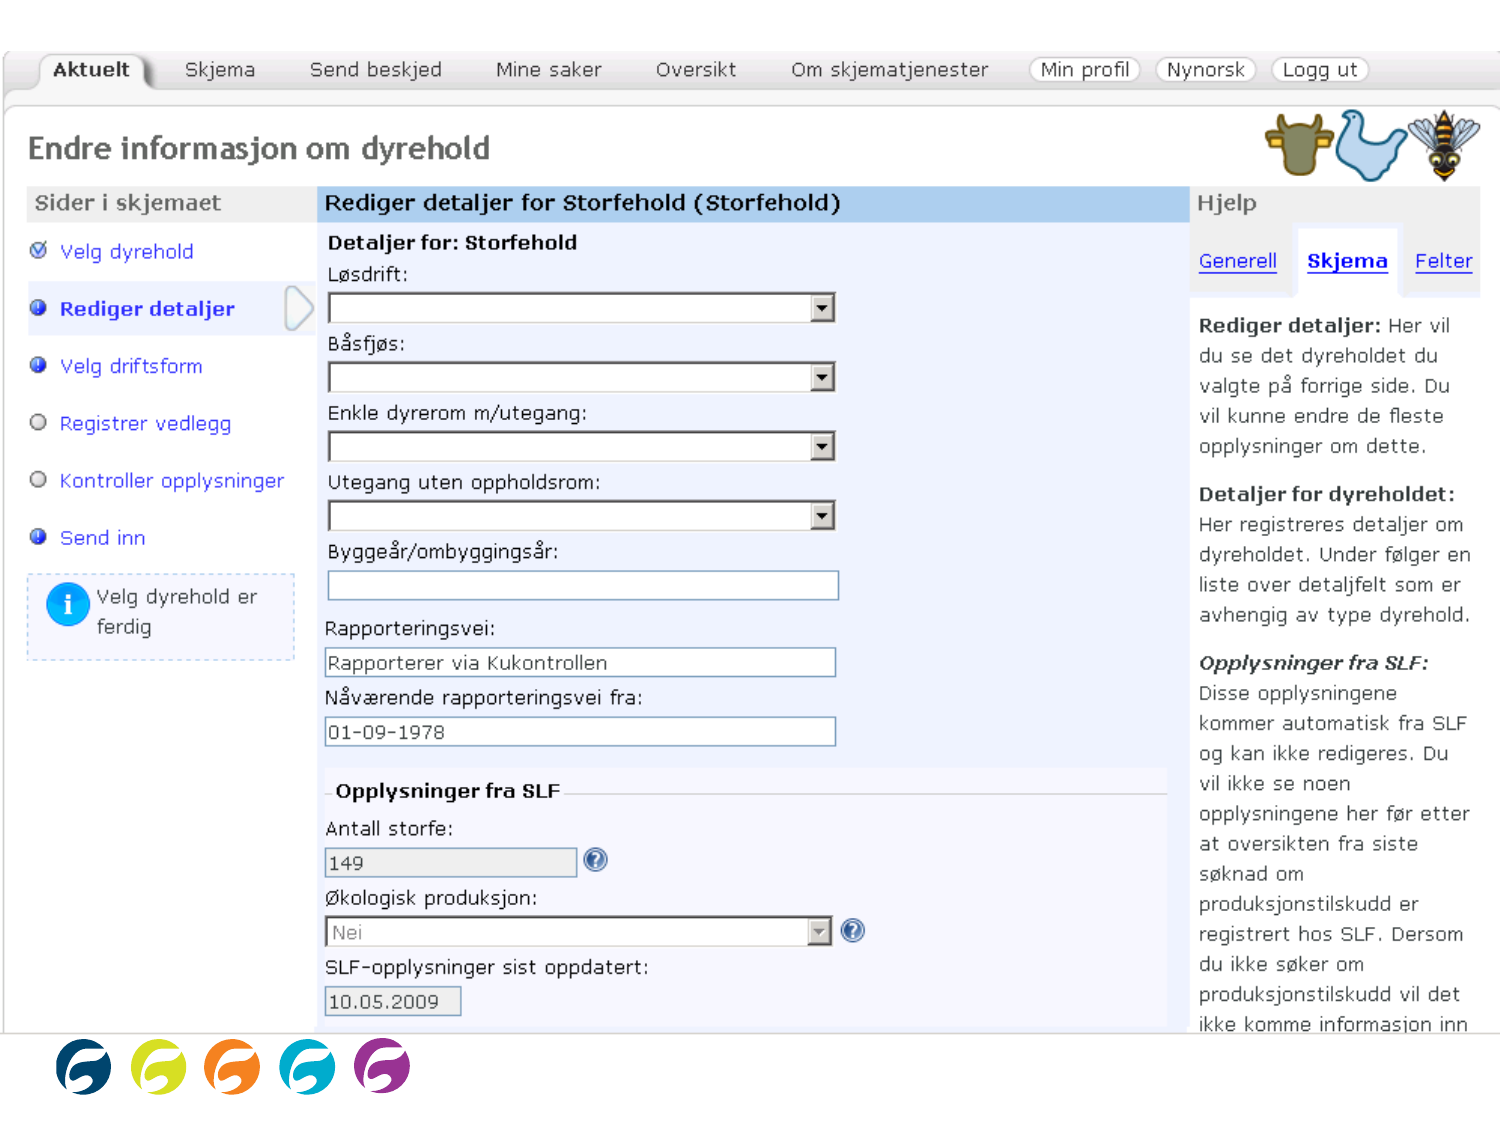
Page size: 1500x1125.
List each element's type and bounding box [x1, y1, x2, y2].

picture [0, 51, 1500, 1036]
